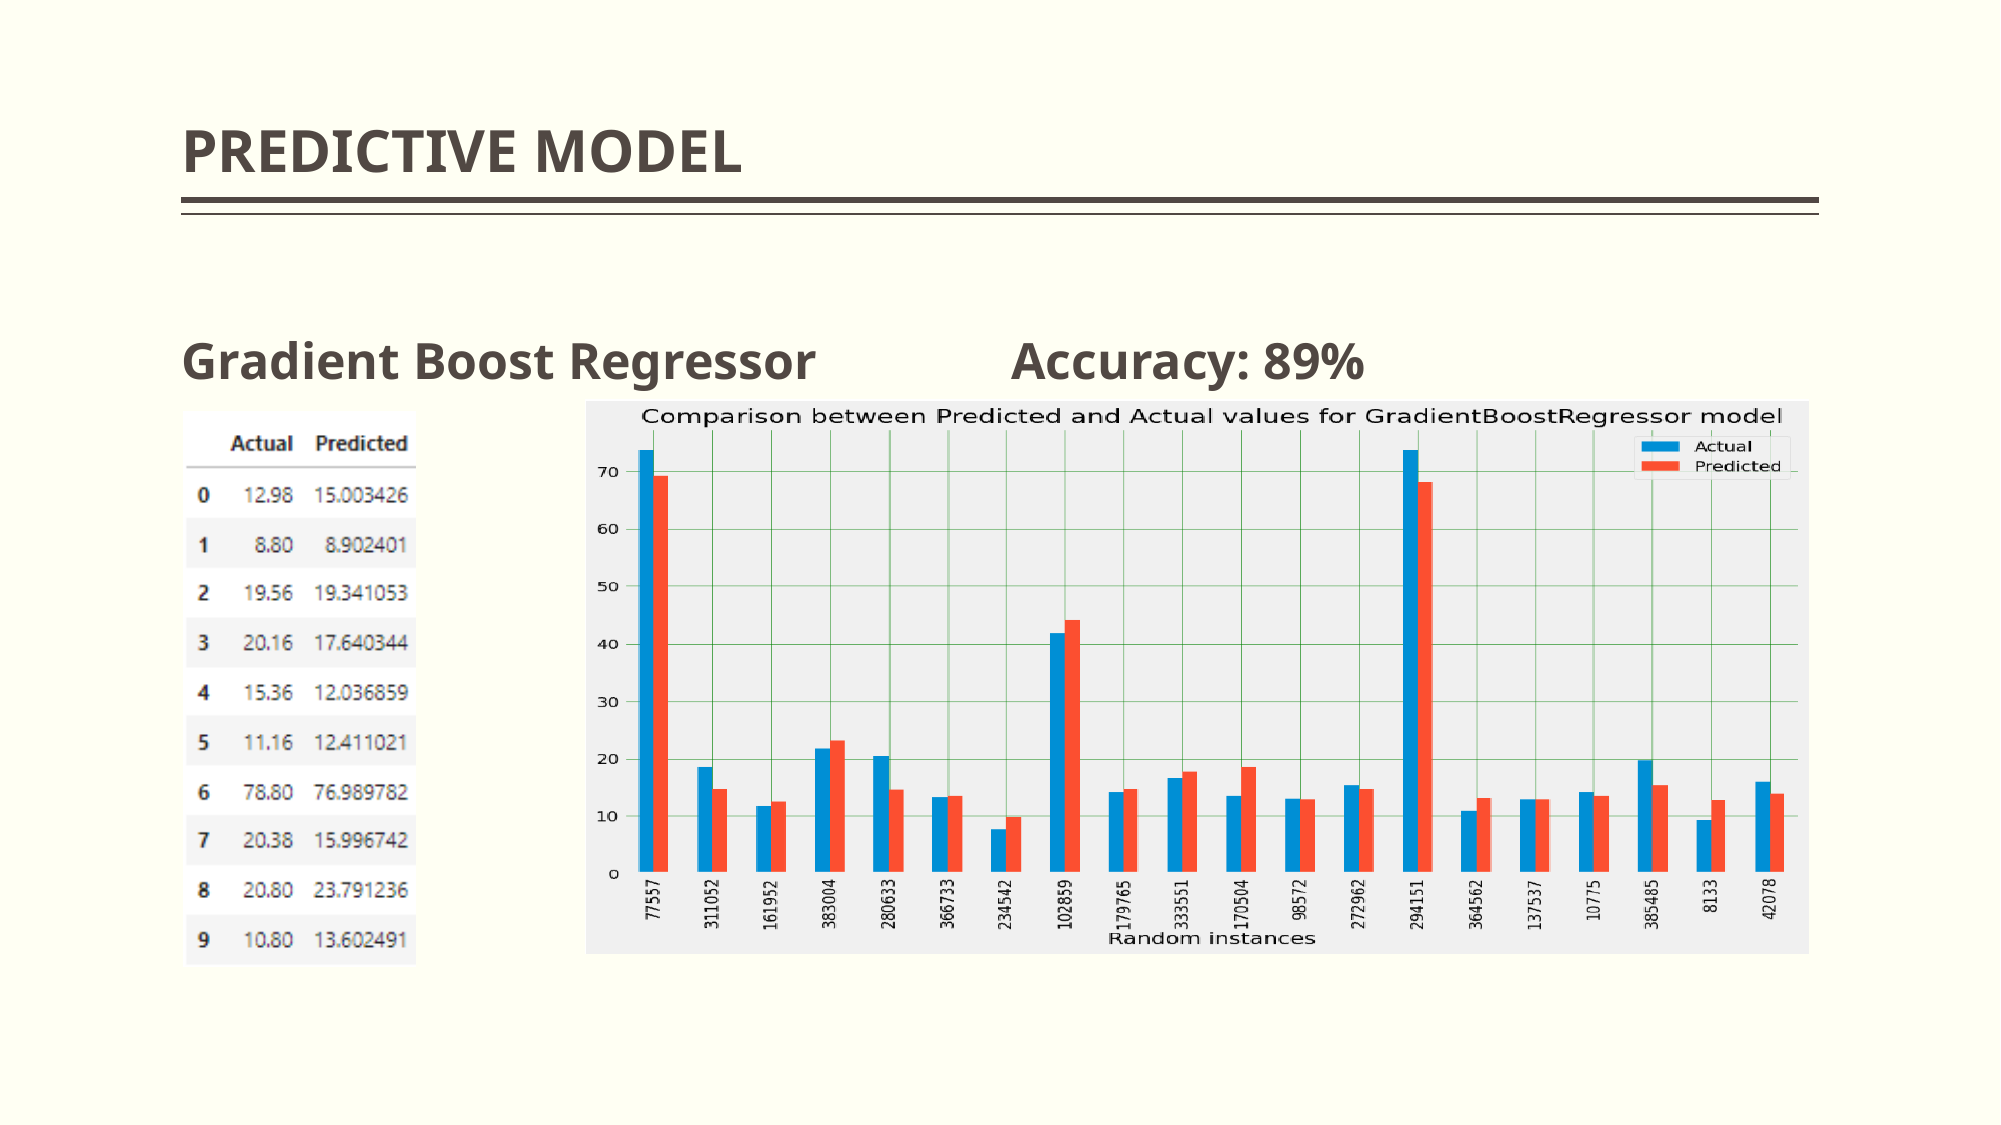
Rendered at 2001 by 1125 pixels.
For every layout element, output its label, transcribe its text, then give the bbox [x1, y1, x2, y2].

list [183, 411, 416, 967]
list Accuracy: 89% [1011, 262, 1819, 398]
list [585, 399, 1809, 954]
list Gradient Boost Regressor [181, 262, 989, 398]
title PREDICTIVE MODEL [181, 12, 1819, 193]
